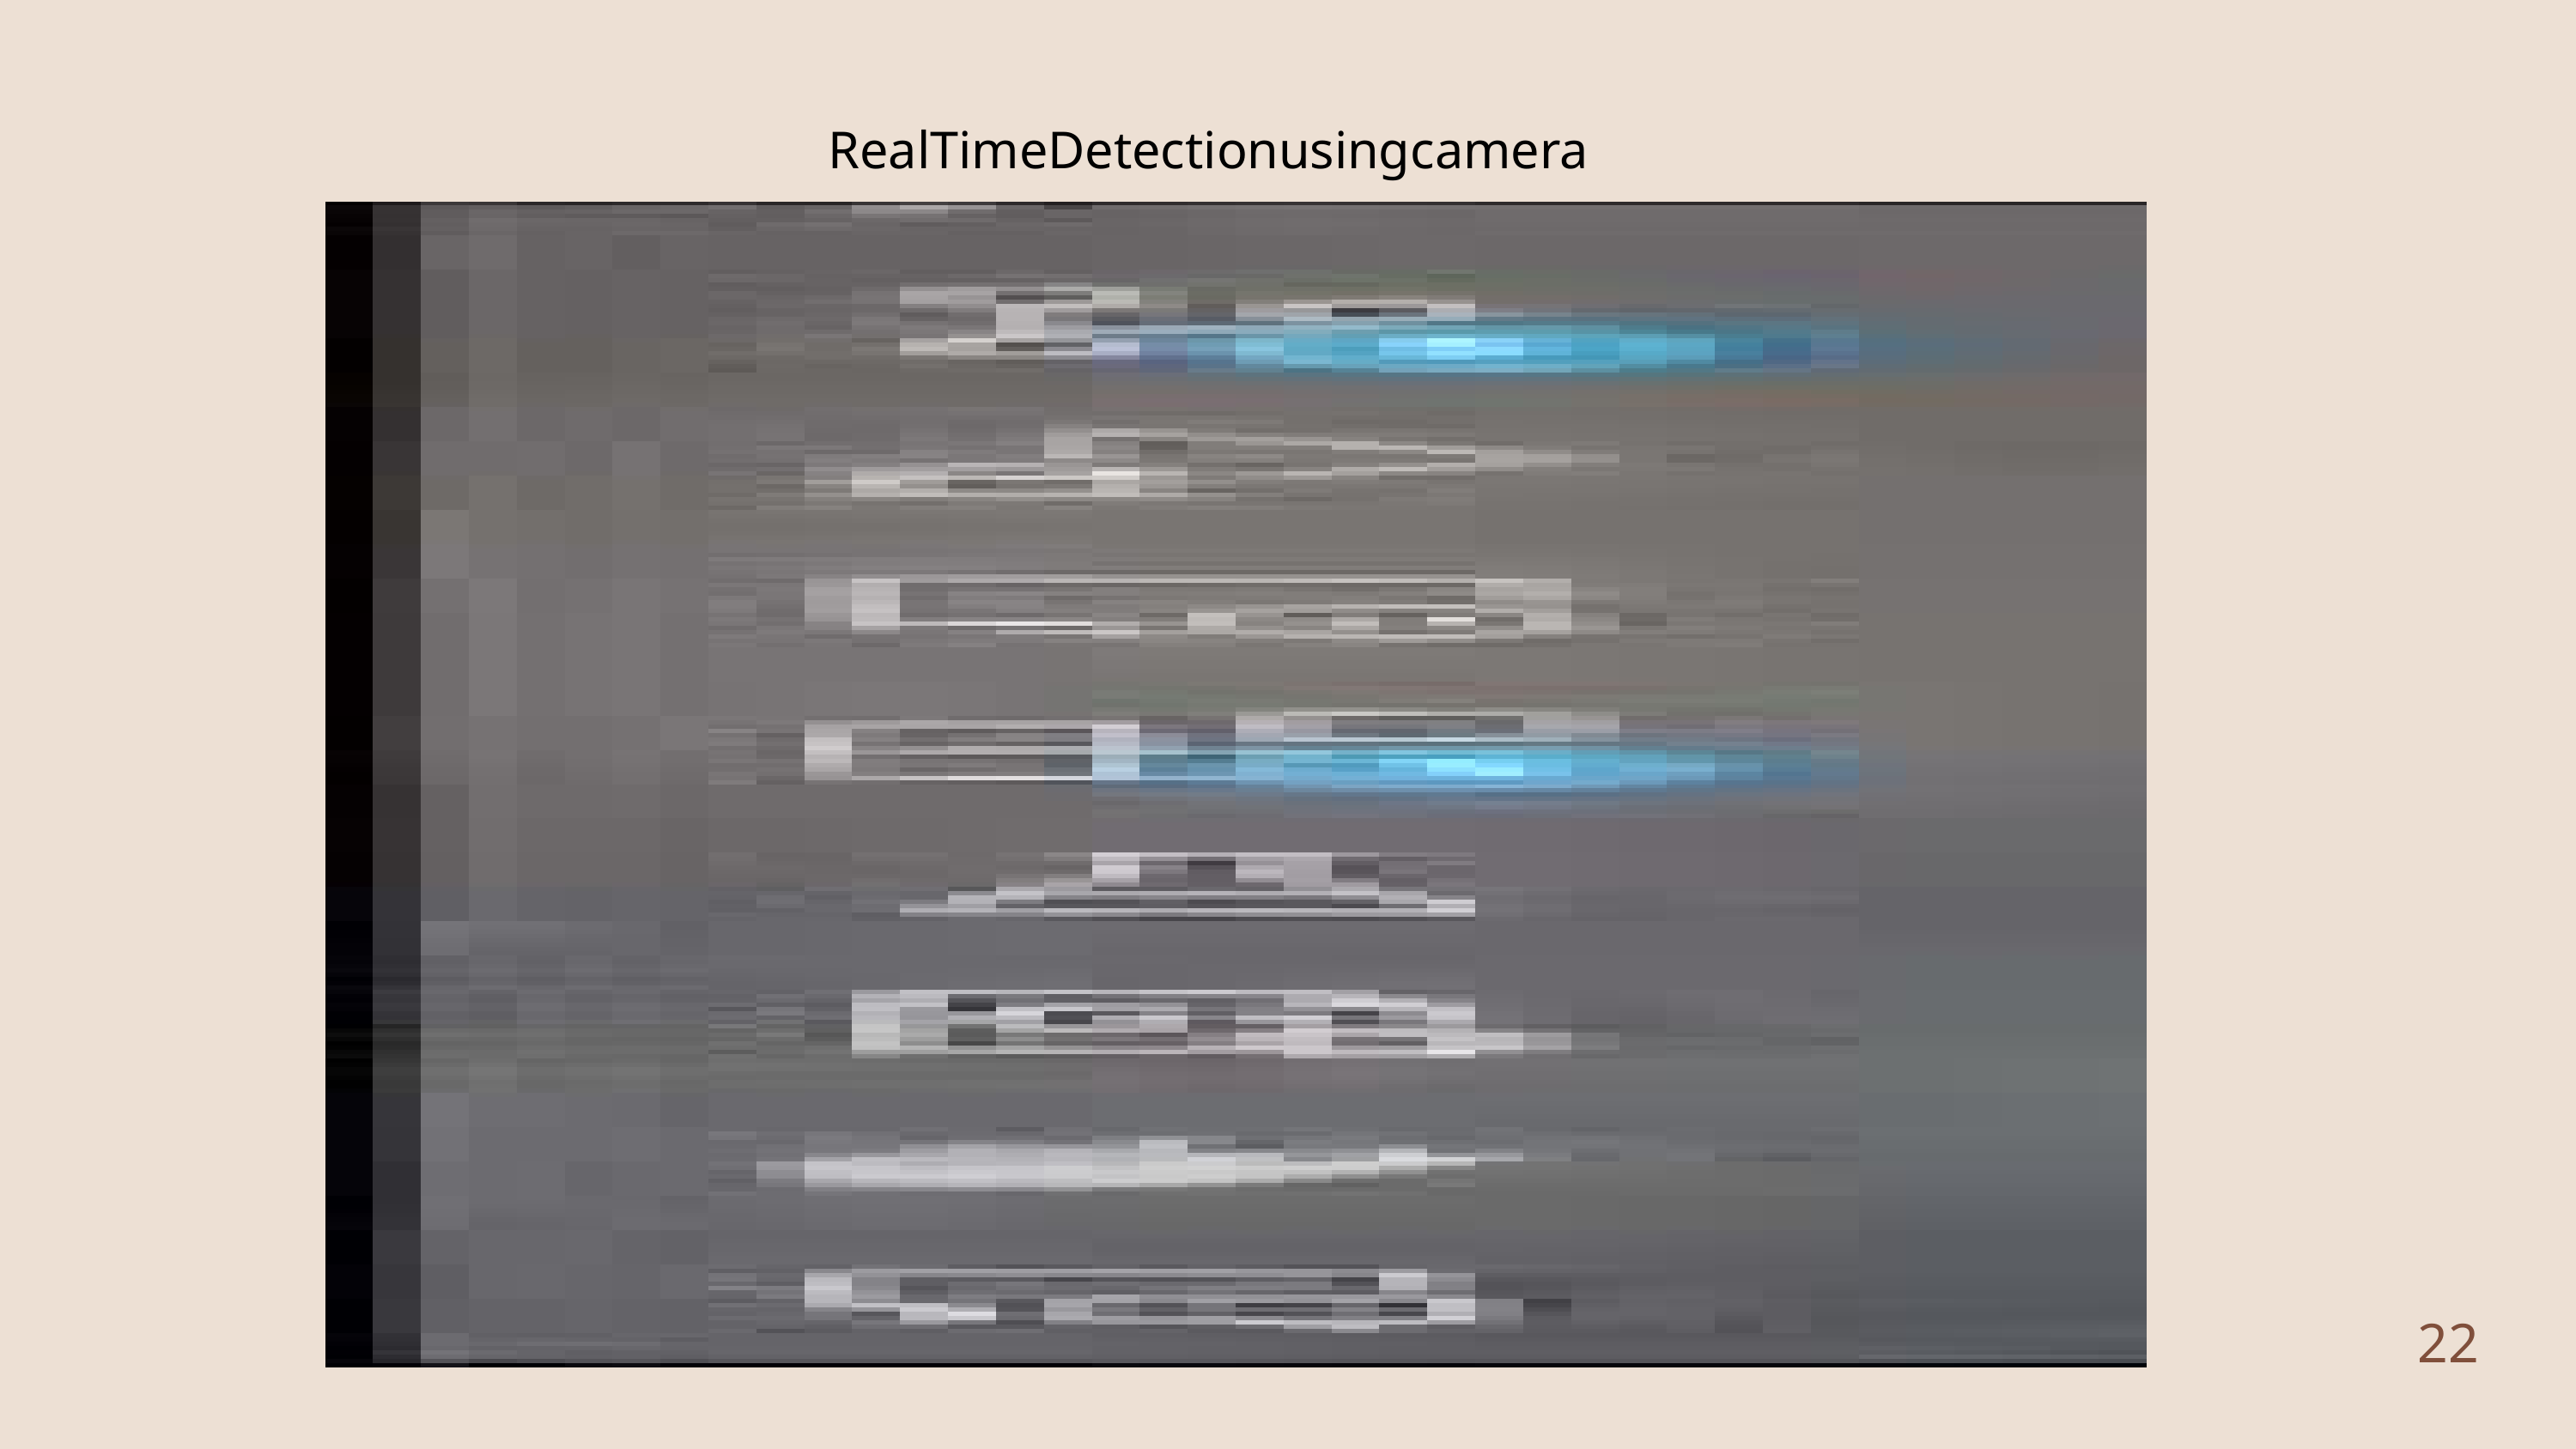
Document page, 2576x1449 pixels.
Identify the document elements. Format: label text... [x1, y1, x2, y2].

text_box 22 [2383, 1288, 2480, 1373]
text_box RealTimeDetectionusingcamera [721, 107, 1696, 179]
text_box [325, 201, 2148, 1368]
